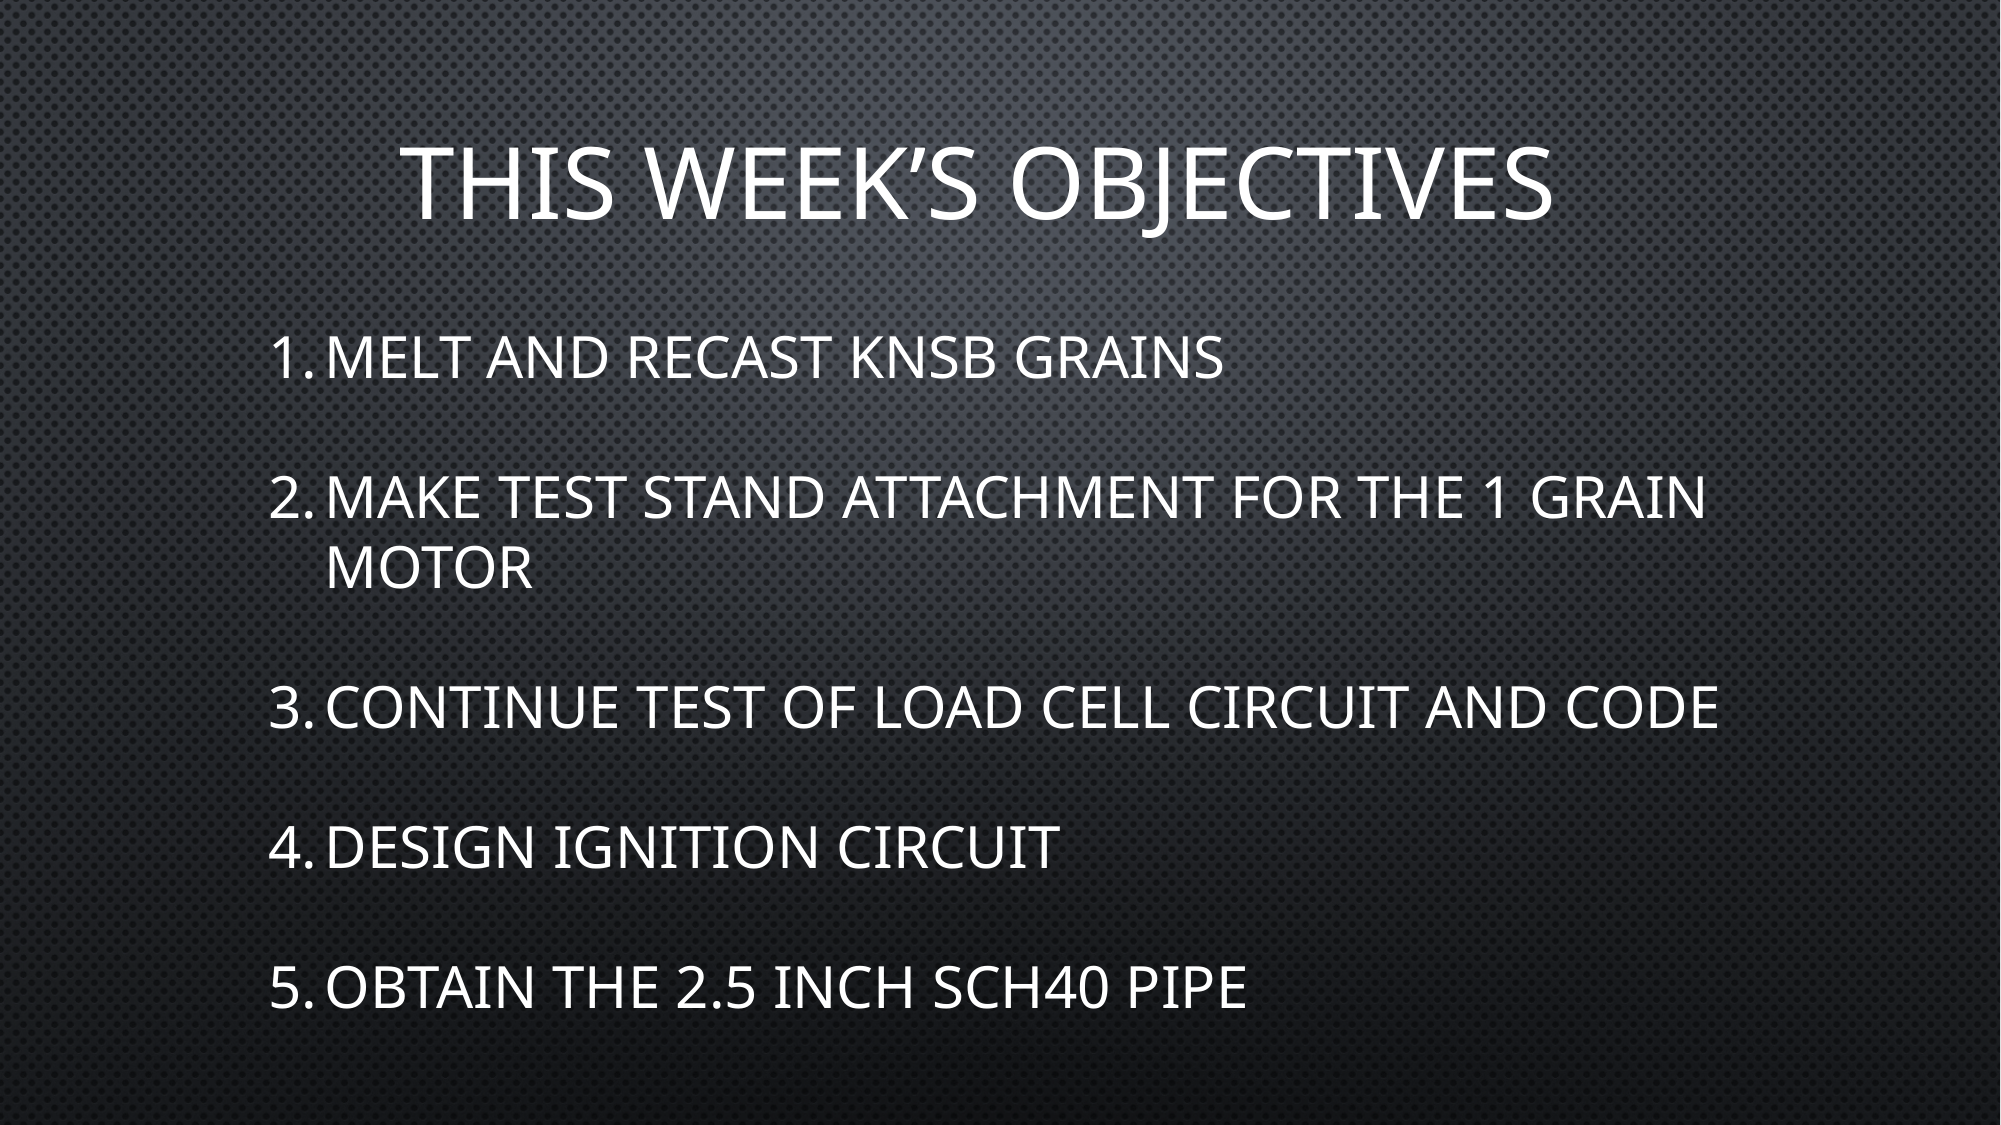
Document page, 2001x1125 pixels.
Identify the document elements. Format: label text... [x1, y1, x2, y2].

title THIS WEEK’S OBJECTIVES [287, 99, 1669, 248]
text_box MELT AND RECAST KNSB GRAINS MAKE TEST STAND ATTACHMENT FOR THE 1 GRAIN MOTOR CONTINUE TEST OF LOAD CELL CIRCUIT AND CODE DESIGN IGNITION CIRCUIT OBTAIN THE 2.5 INCH SCH40 PIPE [253, 312, 1868, 1073]
